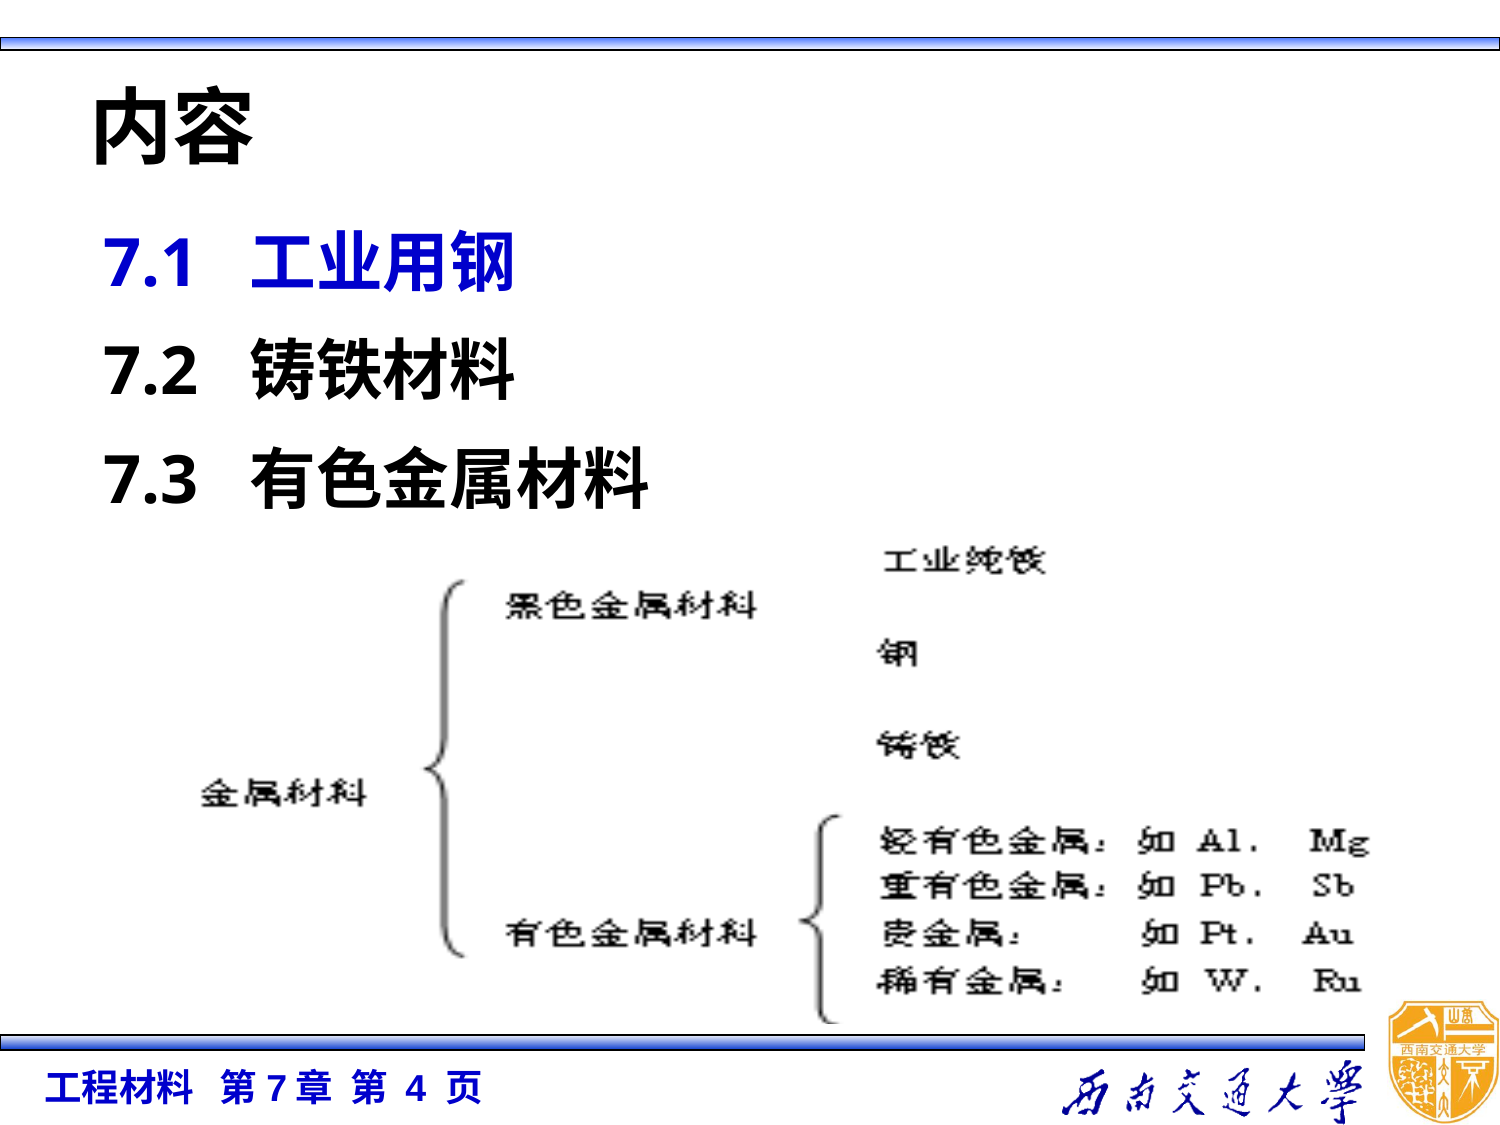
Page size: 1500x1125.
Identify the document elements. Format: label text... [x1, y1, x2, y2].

subtitle 7.1 工业用钢 7.2 铸铁材料 7.3 有色金属材料 [88, 196, 1330, 870]
picture [1062, 1059, 1363, 1125]
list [159, 538, 1389, 1024]
title 内容 [75, 66, 1425, 185]
picture [1387, 999, 1500, 1125]
